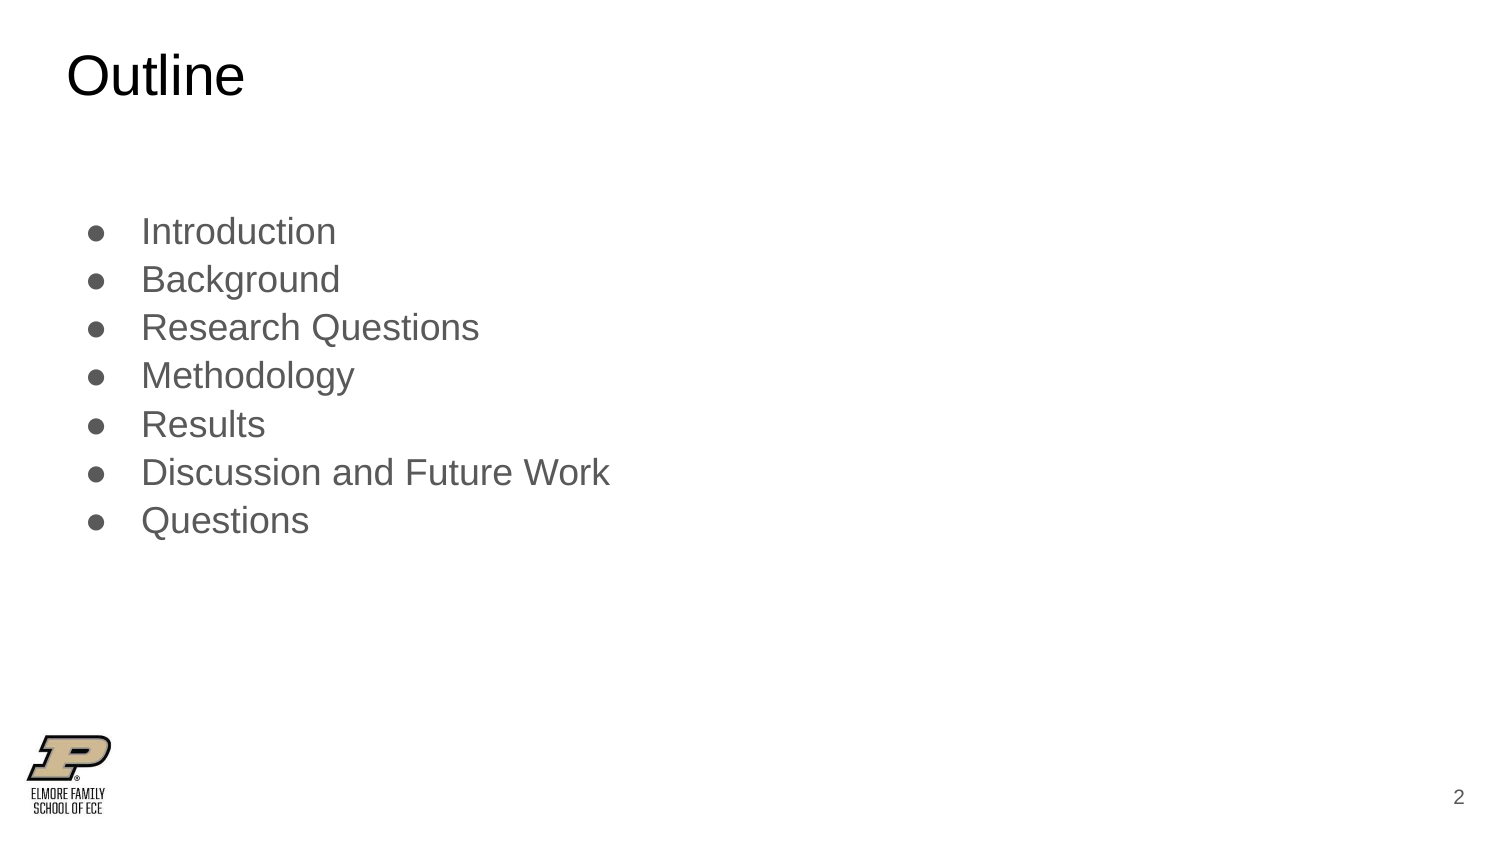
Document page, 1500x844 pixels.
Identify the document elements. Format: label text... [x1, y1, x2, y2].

picture [12, 719, 124, 832]
title Outline [51, 28, 1449, 123]
slide_number ‹#› [1389, 764, 1480, 830]
list Introduction Background Research Questions Methodology Results Discussion and Future Work Questions [51, 189, 782, 750]
